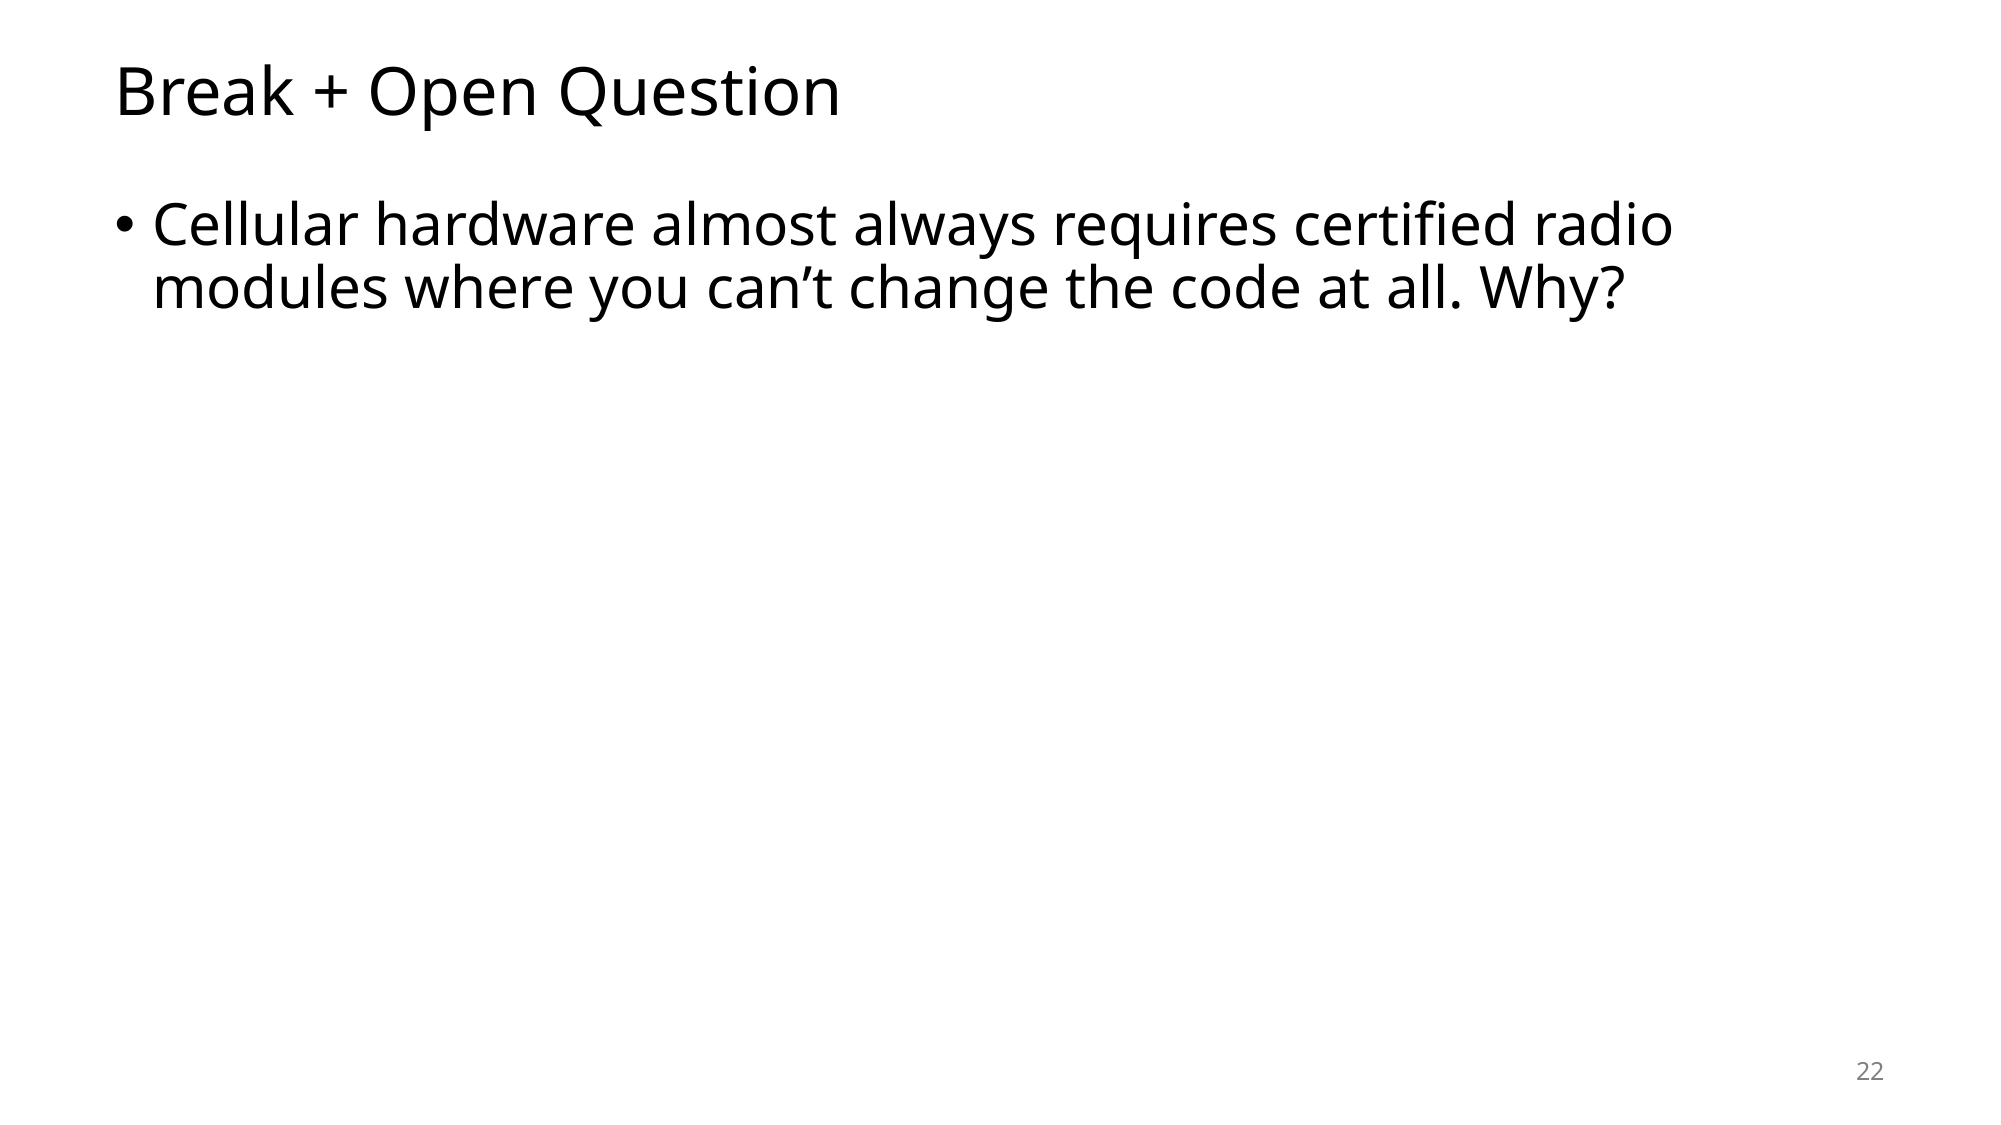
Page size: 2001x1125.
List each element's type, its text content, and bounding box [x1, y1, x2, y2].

list Cellular hardware almost always requires certified radio modules where you can’t change the code at all. Why? [99, 187, 1900, 1013]
title Break + Open Question [99, 37, 1900, 150]
slide_number 22 [1749, 1042, 1900, 1103]
